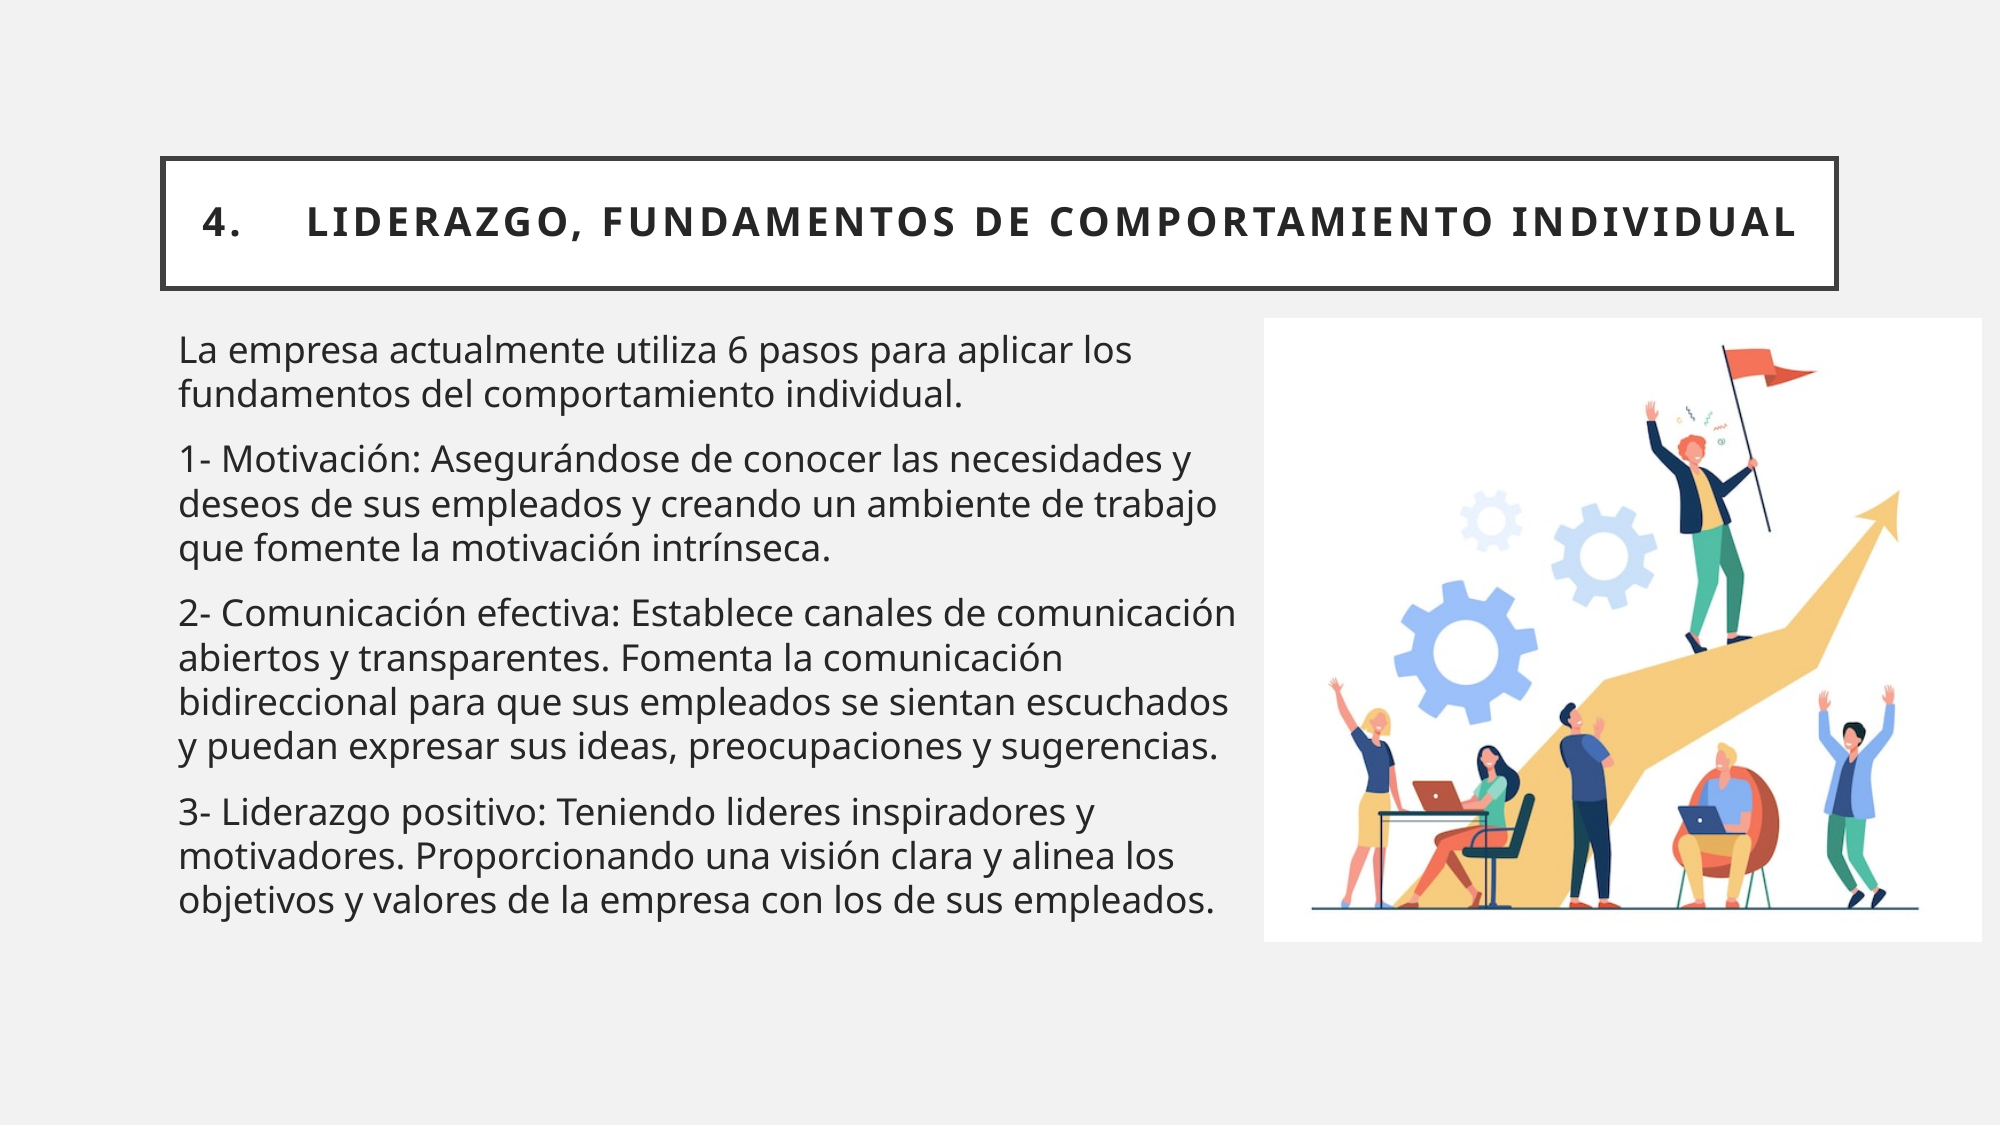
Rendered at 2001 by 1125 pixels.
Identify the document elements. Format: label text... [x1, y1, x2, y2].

picture [1264, 318, 1982, 942]
list La empresa actualmente utiliza 6 pasos para aplicar los fundamentos del comportamiento individual. 1- Motivación: Asegurándose de conocer las necesidades y deseos de sus empleados y creando un ambiente de trabajo que fomente la motivación intrínseca. 2- Comunicación efectiva: Establece canales de comunicación abiertos y transparentes. Fomenta la comunicación bidireccional para que sus empleados se sientan escuchados y puedan expresar sus ideas, preocupaciones y sugerencias. 3- Liderazgo positivo: Teniendo lideres inspiradores y motivadores. Proporcionando una visión clara y alinea los objetivos y valores de la empresa con los de sus empleados. [163, 318, 1264, 942]
title 4. LIDERAZGO, Fundamentos de comportamiento individual [160, 156, 1839, 291]
